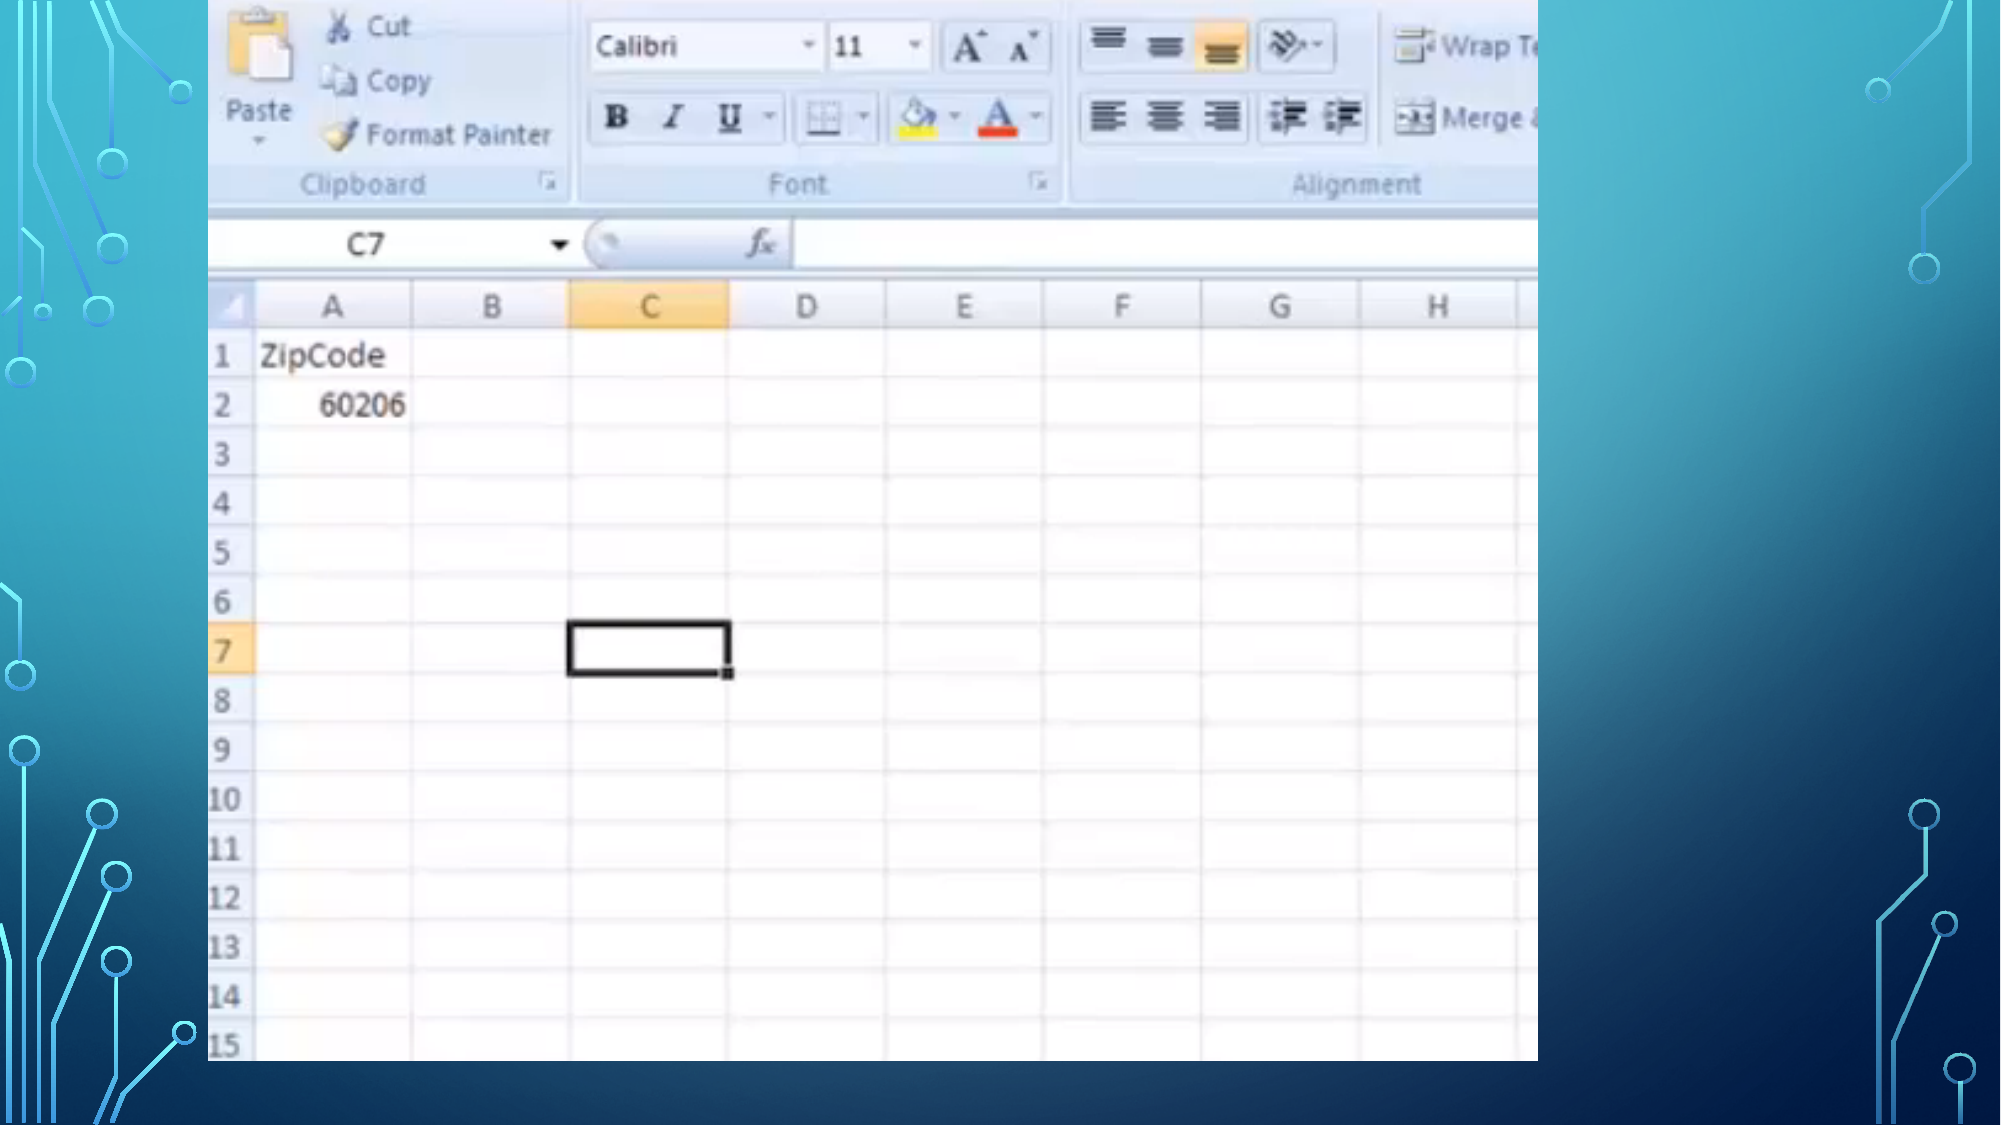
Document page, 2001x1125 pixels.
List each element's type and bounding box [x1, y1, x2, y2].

picture [208, 0, 1538, 1062]
